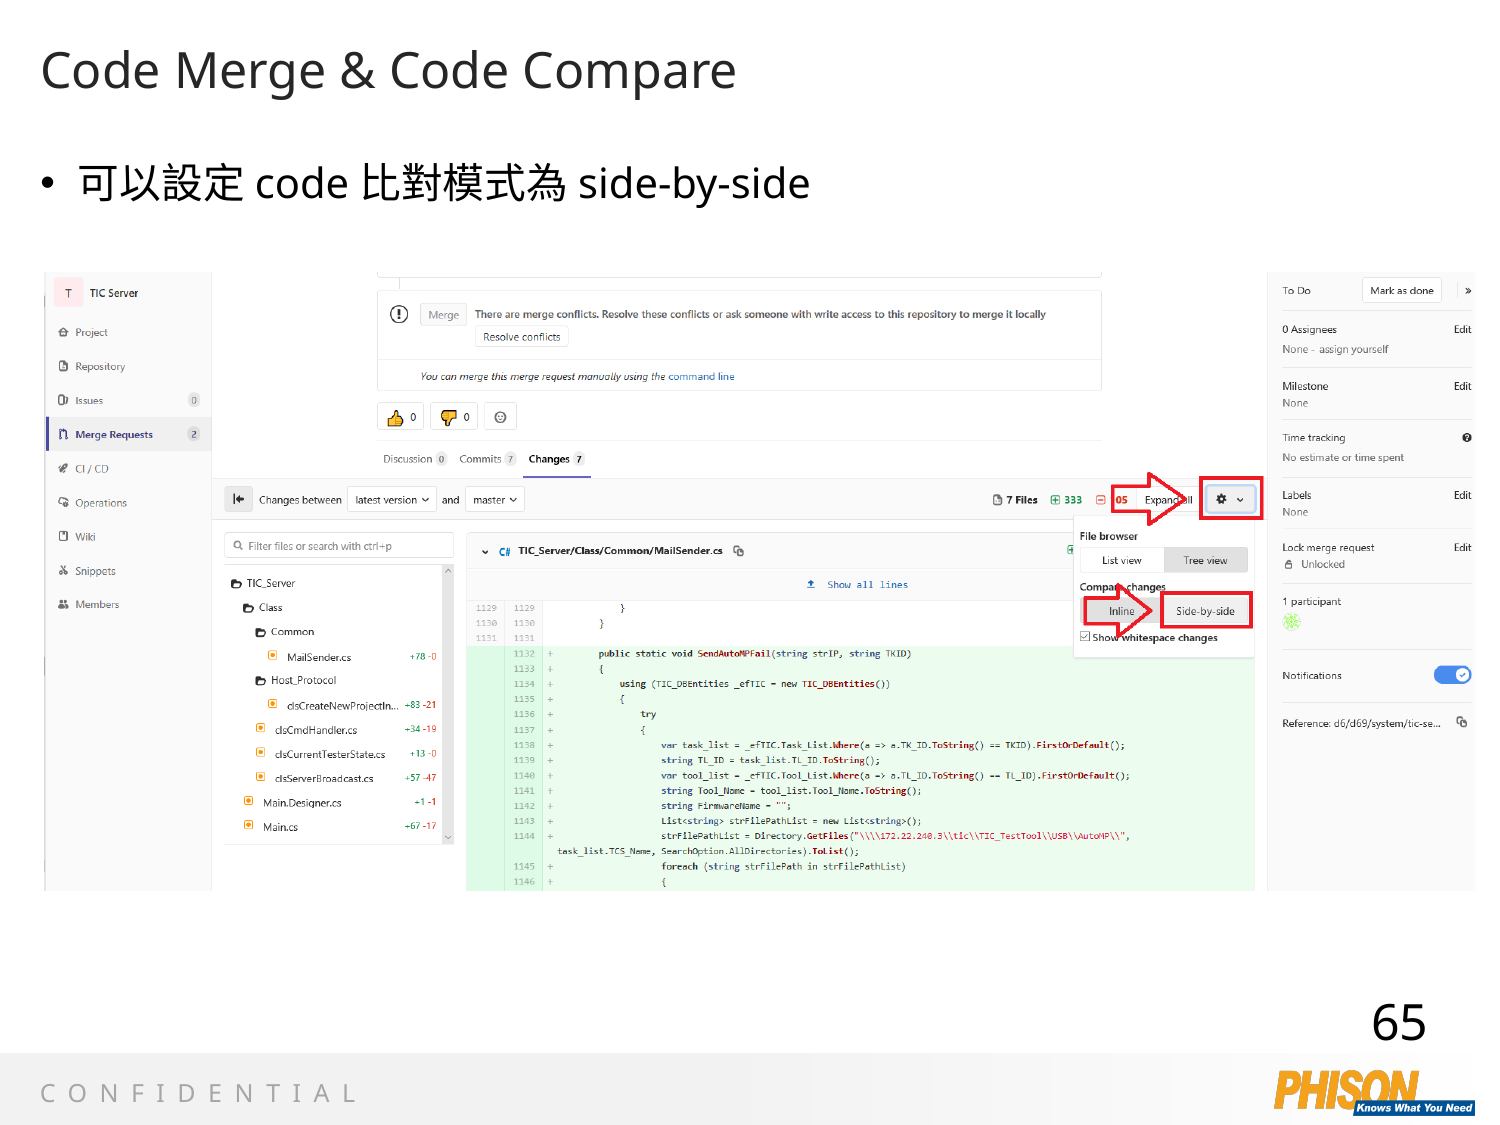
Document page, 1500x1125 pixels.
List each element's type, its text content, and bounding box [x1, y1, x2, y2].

slide_number 65 [1105, 982, 1443, 1043]
title Code Merge & Code Compare [25, 20, 1475, 125]
picture [1274, 1070, 1475, 1116]
picture [44, 272, 1475, 891]
list 可以設定code比對模式為side-by-side [25, 154, 1475, 1008]
